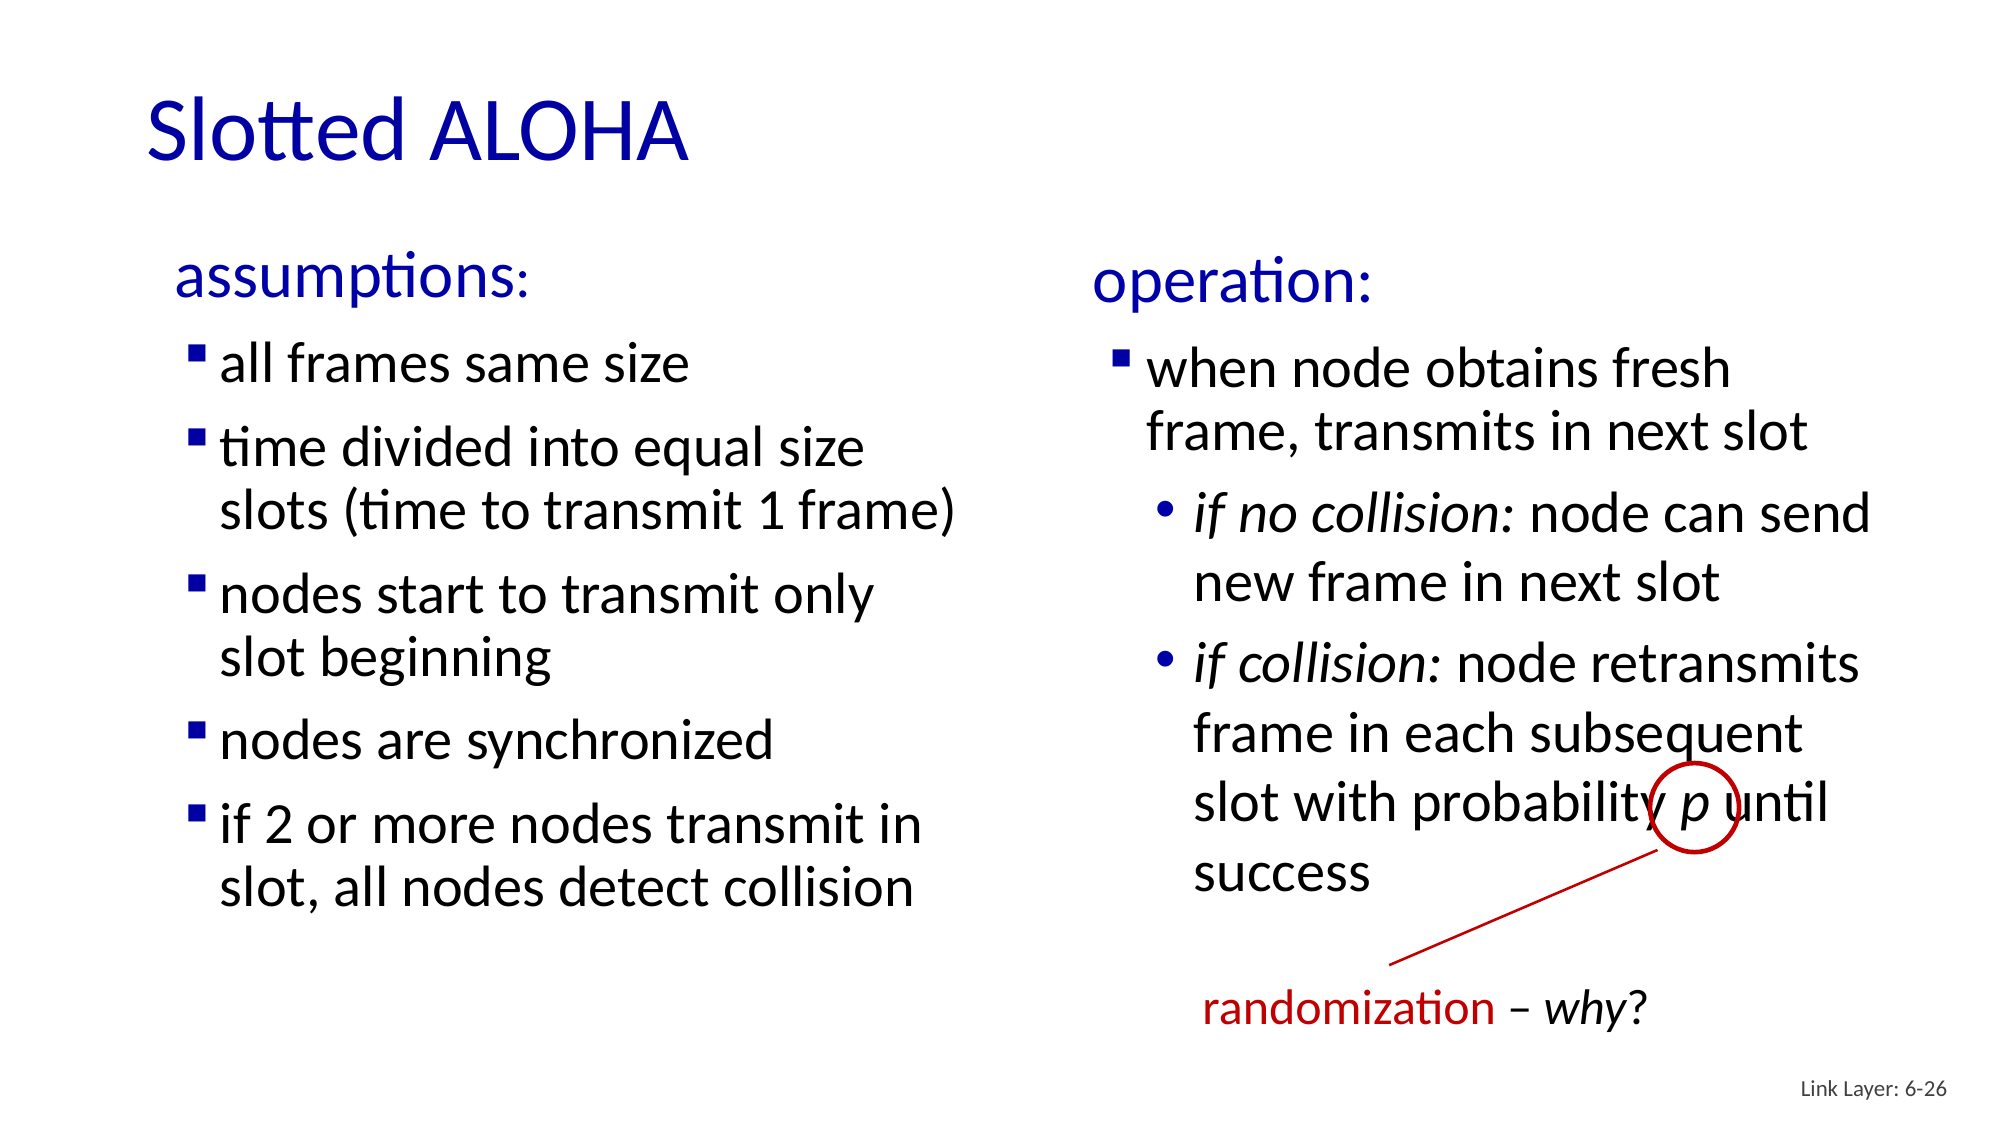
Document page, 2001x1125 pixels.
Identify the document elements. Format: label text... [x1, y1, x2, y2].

title Slotted ALOHA [131, 57, 1857, 205]
text_box operation: when node obtains fresh frame, transmits in next slot if no collision: node can send new frame in next slot if collision: node retransmits frame in each subsequent slot with probability p until success [1056, 237, 1905, 1000]
slide_number Link Layer: 6-26 [1512, 1056, 1963, 1117]
text_box assumptions: all frames same size time divided into equal size slots (time to transmit 1 frame) nodes start to transmit only slot beginning nodes are synchronized if 2 or more nodes transmit in slot, all nodes detect collision [138, 232, 977, 995]
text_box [1184, 763, 1740, 1044]
